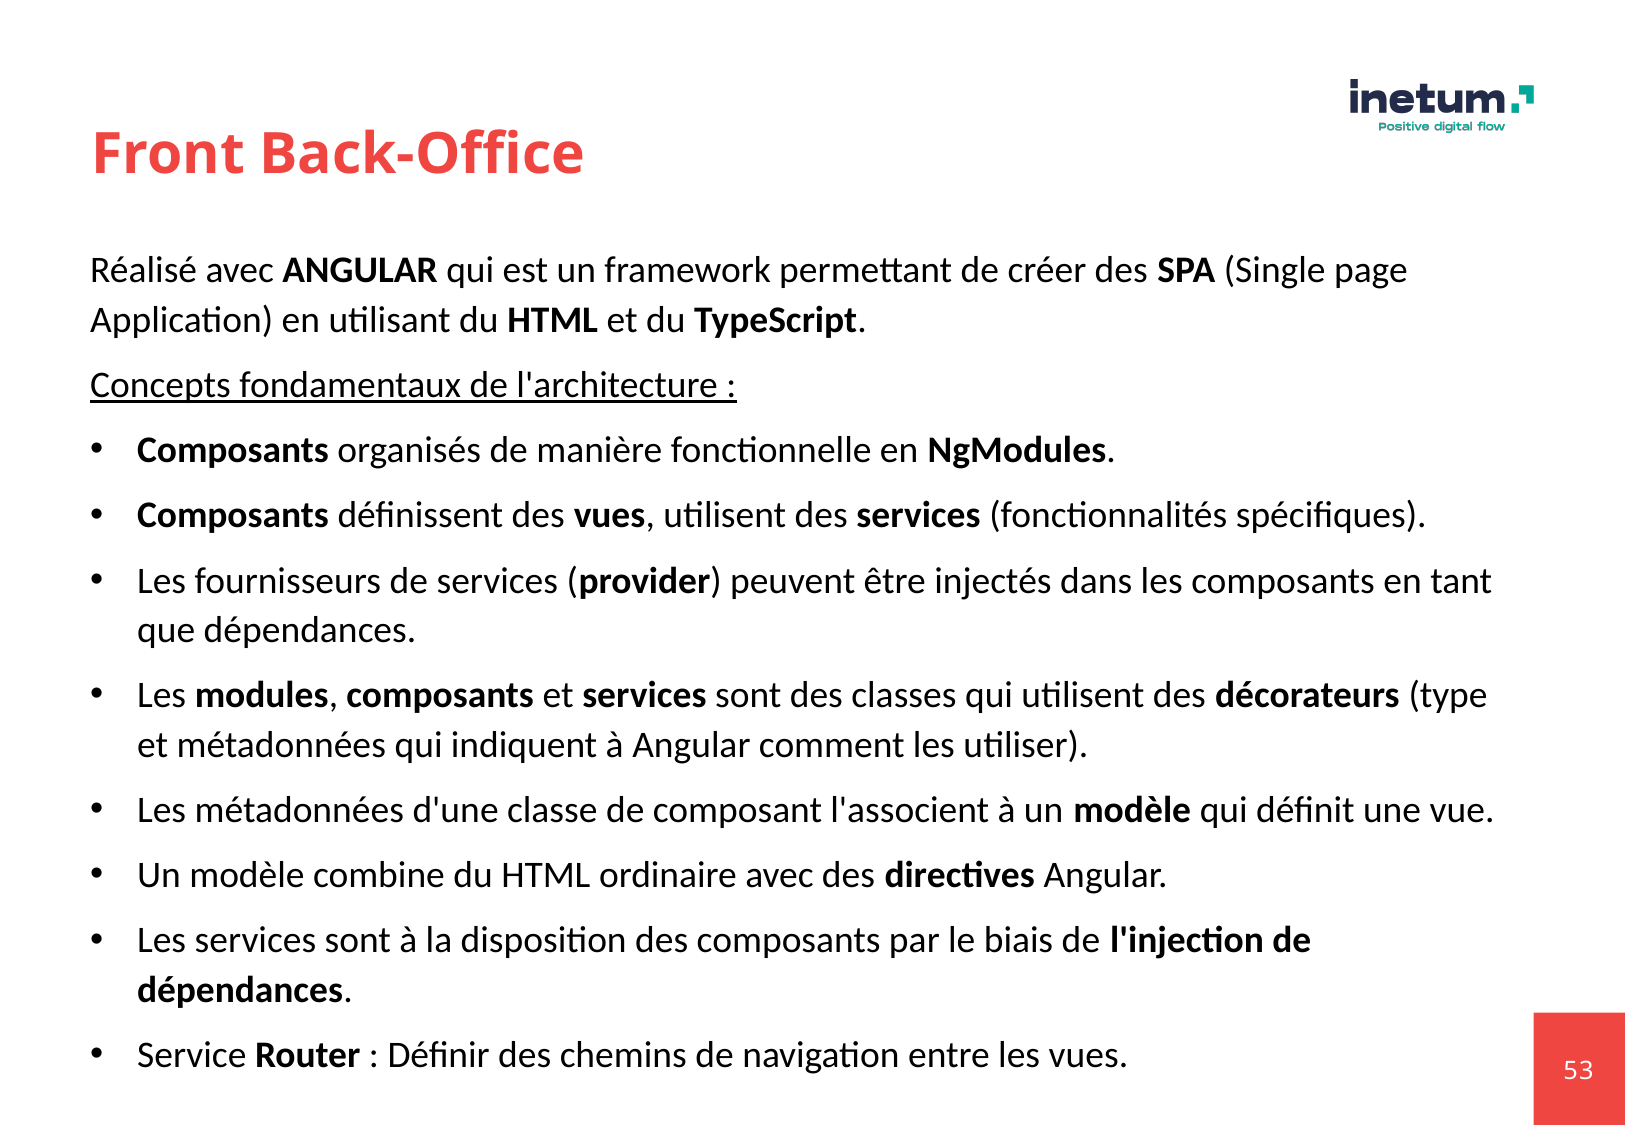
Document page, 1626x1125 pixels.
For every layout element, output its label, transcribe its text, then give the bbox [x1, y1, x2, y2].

picture [1350, 79, 1534, 133]
list Réalisé avec ANGULAR qui est un framework permettant de créer des SPA (Single page Application) en utilisant du HTML et du TypeScript. Concepts fondamentaux de l'architecture : Composants organisés de manière fonctionnelle en NgModules. Composants définissent des vues, utilisent des services (fonctionnalités spécifiques). Les fournisseurs de services (provider) peuvent être injectés dans les composants en tant que dépendances. Les modules, composants et services sont des classes qui utilisent des décorateurs (type et métadonnées qui indiquent à Angular comment les utiliser). Les métadonnées d'une classe de composant l'associent à un modèle qui définit une vue. Un modèle combine du HTML ordinaire avec des directives Angular. Les services sont à la disposition des composants par le biais de l'injection de dépendances. Service Router : Définir des chemins de navigation entre les vues. [90, 223, 1517, 1090]
title Front Back-Office [90, 114, 1331, 187]
